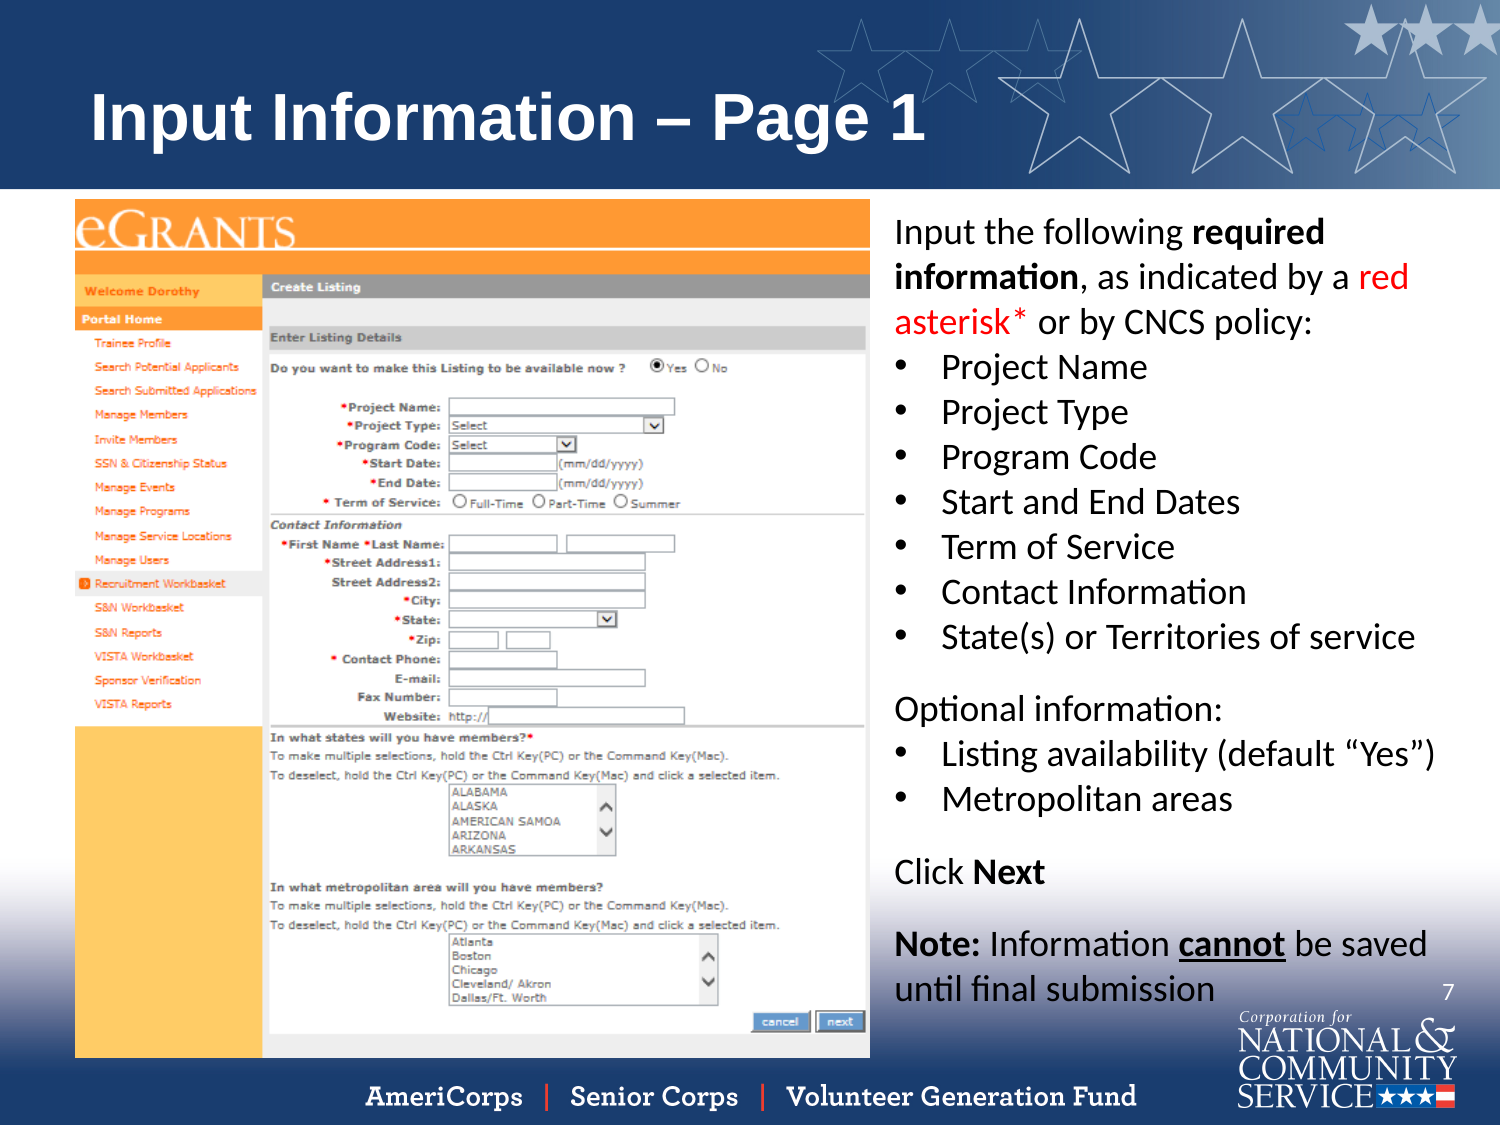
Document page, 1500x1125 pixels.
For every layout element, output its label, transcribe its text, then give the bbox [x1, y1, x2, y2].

picture [0, 0, 1500, 1125]
title Input Information – Page 1 [75, 15, 1425, 162]
slide_number 7 [1119, 1017, 1470, 1021]
text_box Input the following required information, as indicated by a red asterisk* or by CNCS policy: Project Name Project Type Program Code Start and End Dates Term of Service Contact Information State(s) or Territories of service Optional information: Listing availability (default “Yes”) Metropolitan areas Click Next Note: Information cannot be saved until final submission [879, 199, 1480, 1017]
